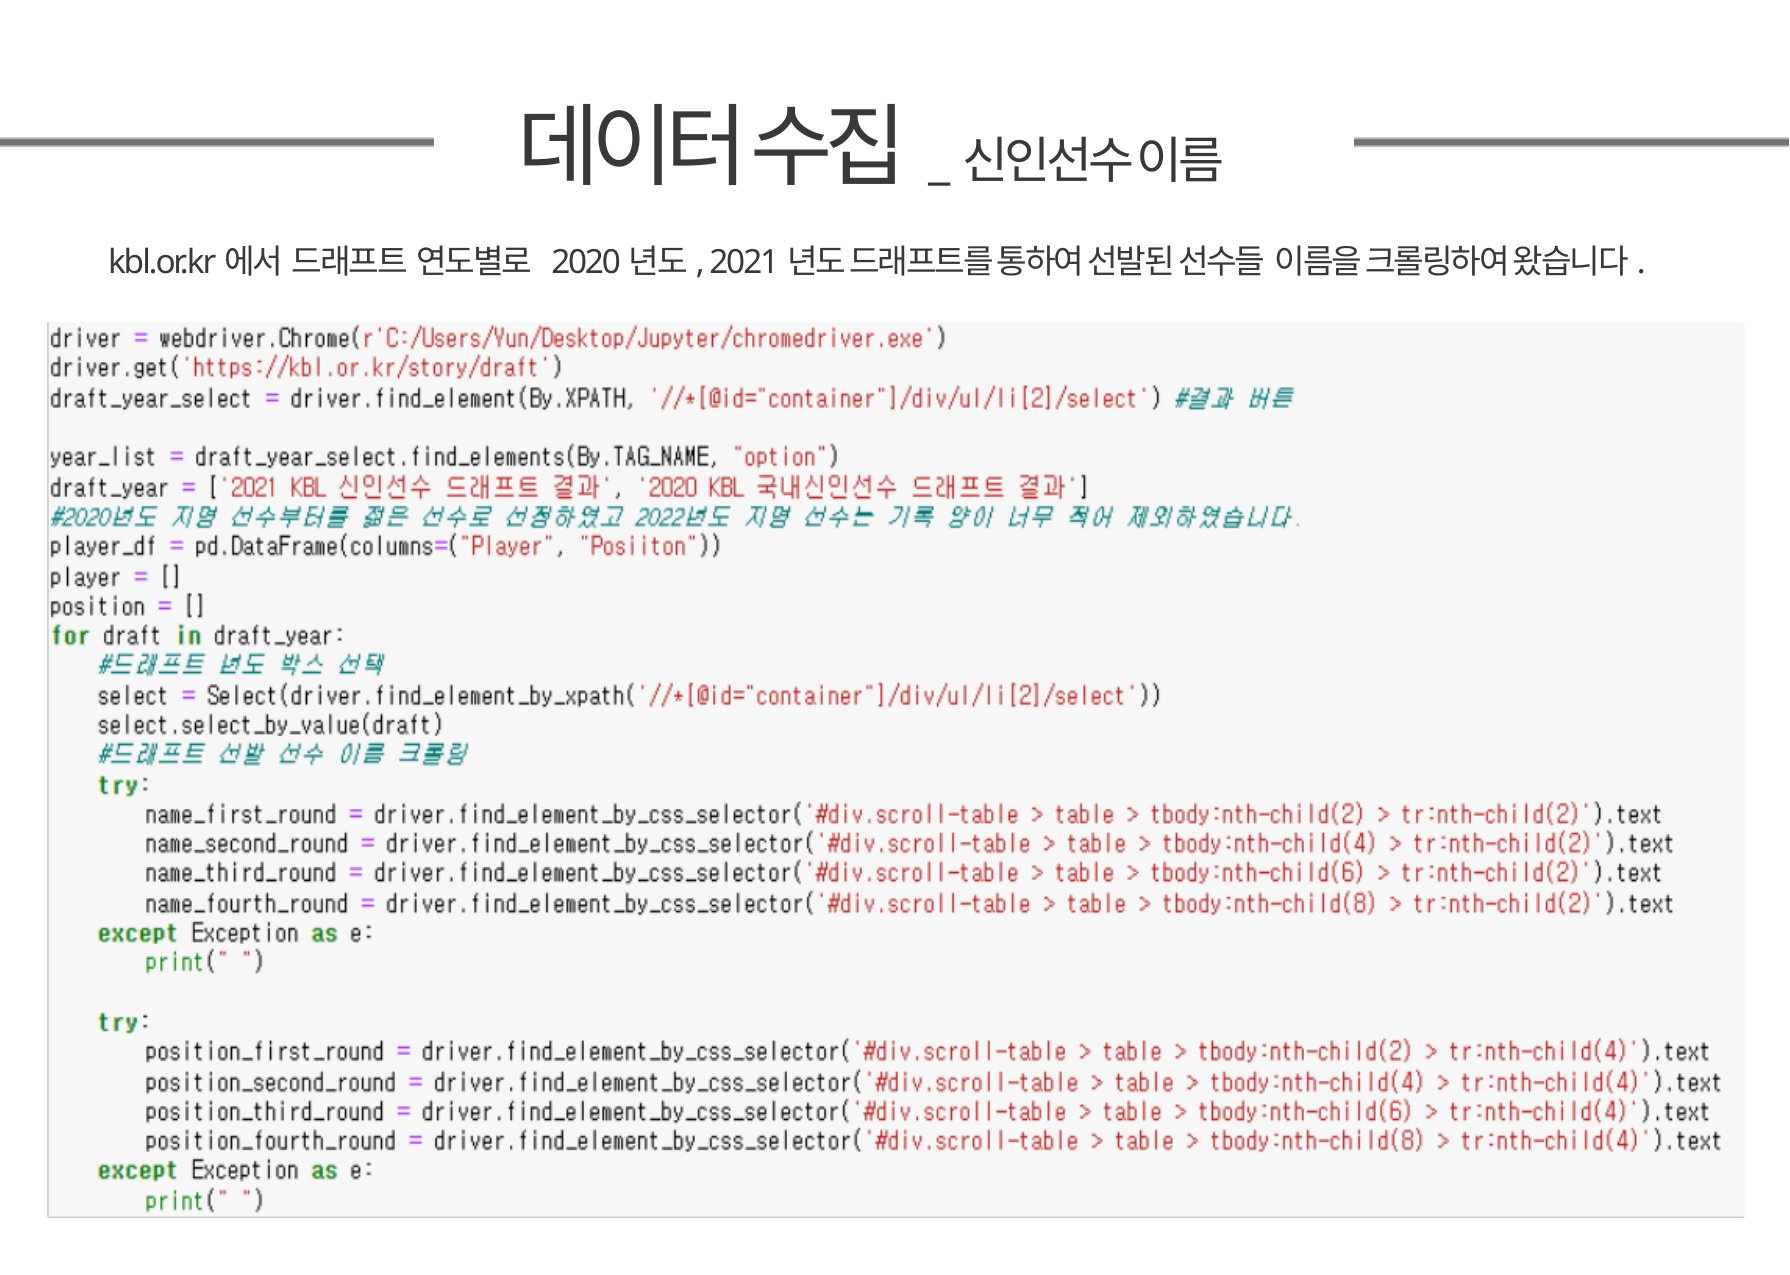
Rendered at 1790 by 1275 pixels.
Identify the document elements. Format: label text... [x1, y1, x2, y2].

text_box 데이터 수집_신인선수 이름 [502, 81, 1678, 204]
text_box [0, 126, 435, 158]
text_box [42, 322, 1747, 1219]
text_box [1354, 126, 1789, 158]
text_box kbl.or.kr에서 드래프트 연도별로 2020년도, 2021년도 드래프트를 통하여 선발된 선수들 이름을 크롤링하여 왔습니다. [93, 232, 1696, 288]
